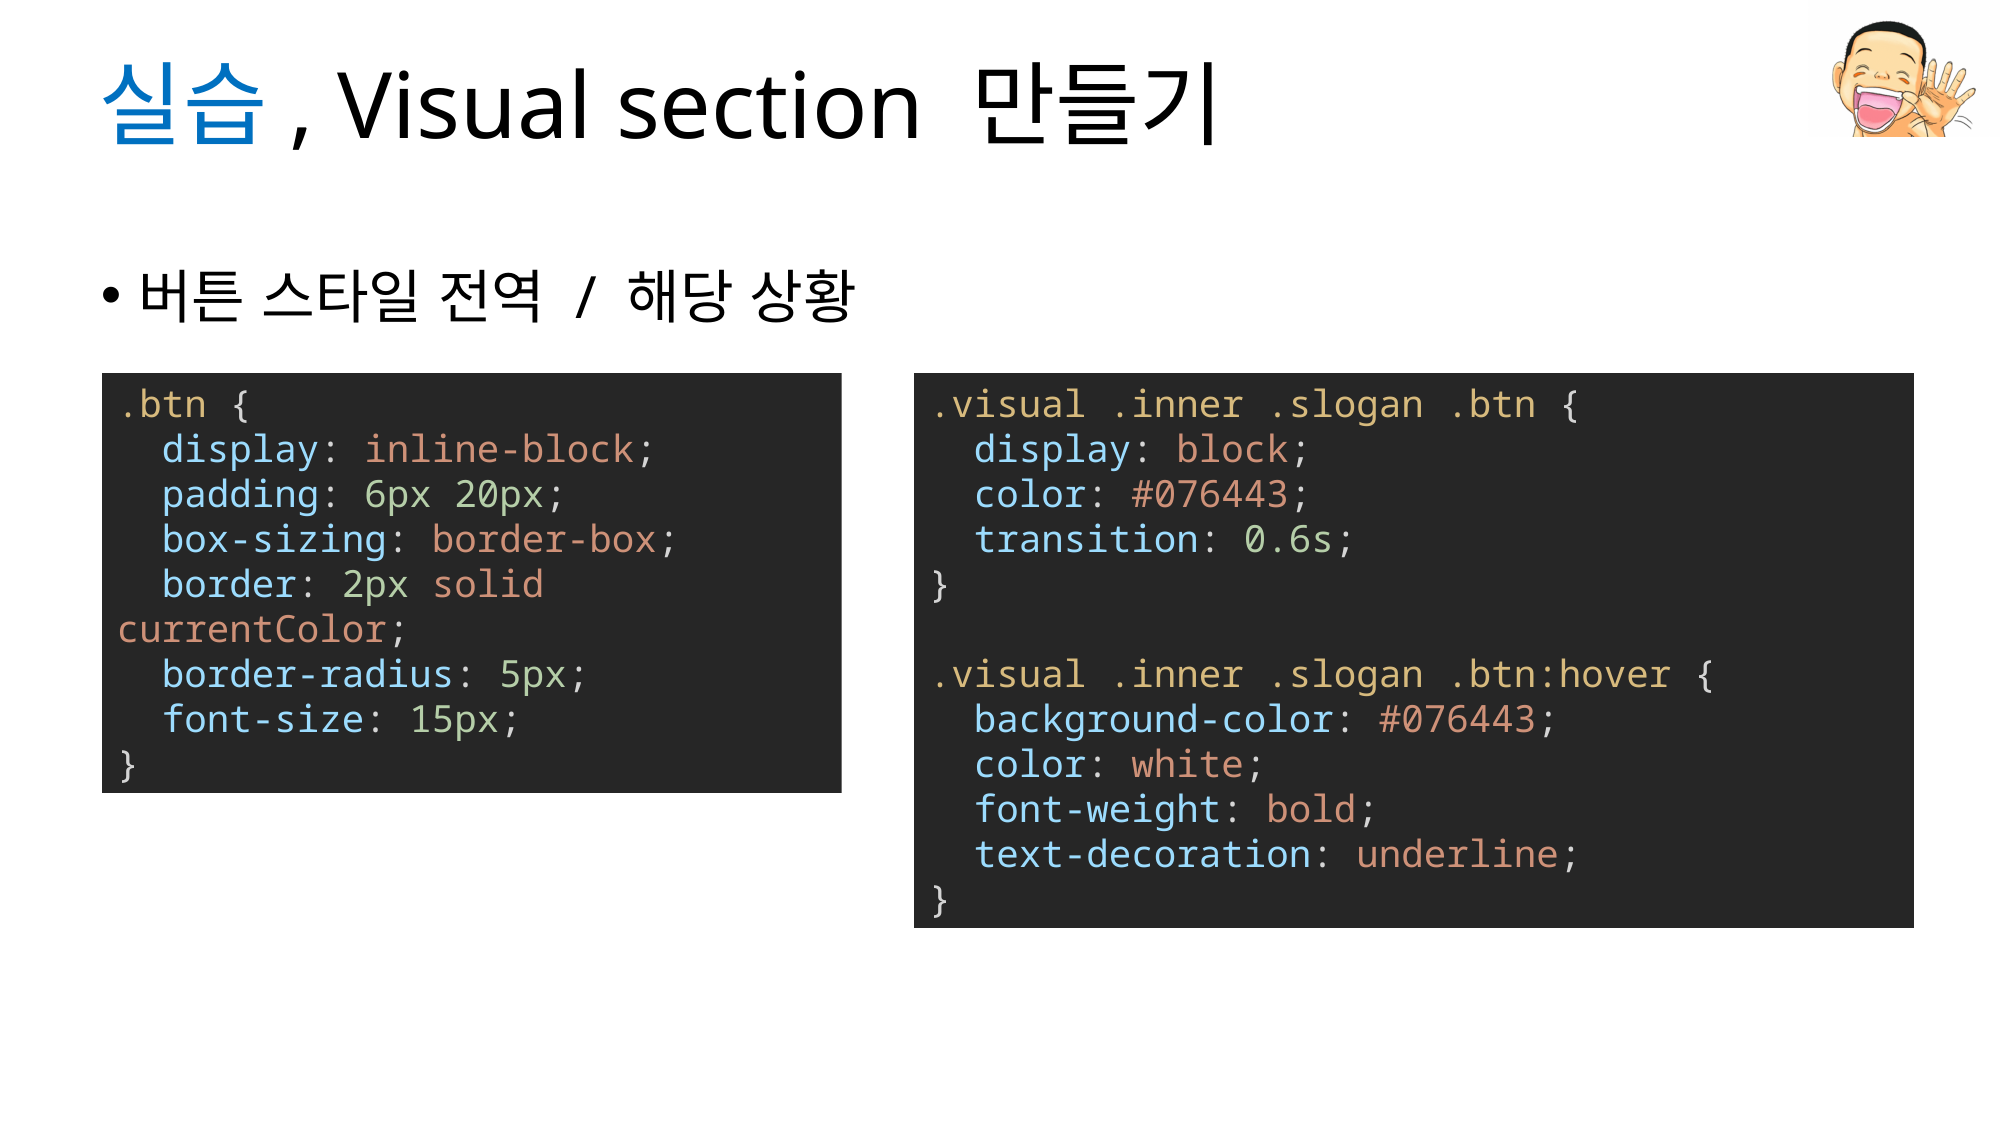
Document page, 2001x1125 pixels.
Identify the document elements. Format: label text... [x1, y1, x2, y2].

list 버튼 스타일 전역 / 해당 상황 [85, 217, 1863, 1077]
text_box .visual .inner .slogan .btn { display: block; color: #076443; transition: 0.6s; } .visual .inner .slogan .btn:hover { background-color: #076443; color: white; font-weight: bold; text-decoration: underline; } [914, 373, 1914, 928]
picture [1931, 0, 2000, 137]
text_box .btn { display: inline-block; padding: 6px 20px; box-sizing: border-box; border: 2px solid currentColor; border-radius: 5px; font-size: 15px; } [102, 373, 842, 793]
title 실습, Visual section 만들기 [83, 0, 1931, 218]
